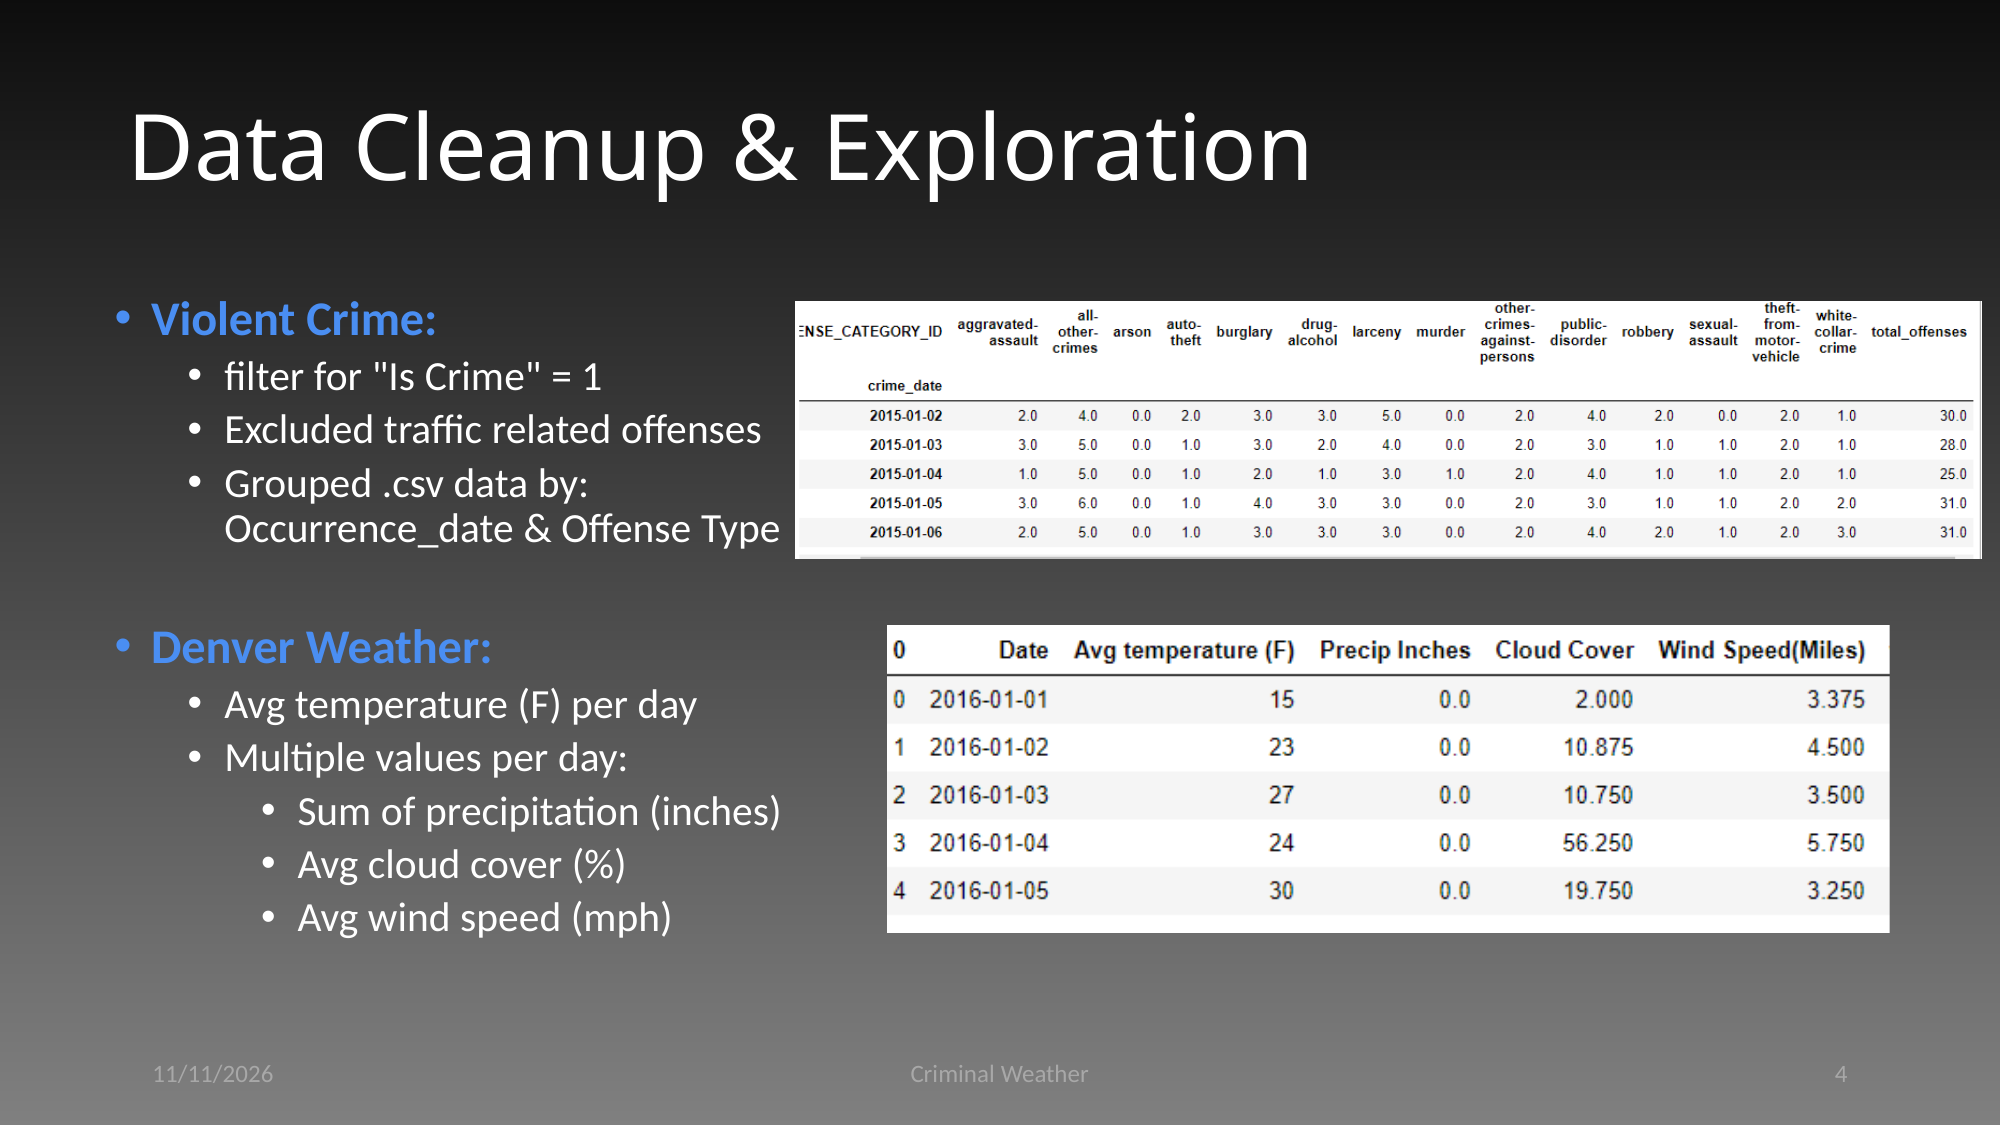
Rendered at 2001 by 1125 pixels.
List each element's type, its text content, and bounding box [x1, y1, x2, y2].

picture [795, 301, 1982, 559]
footer Criminal Weather [662, 1042, 1338, 1103]
picture [887, 625, 1890, 933]
list Violent Crime: filter for "Is Crime" = 1 Excluded traffic related offenses Grouped .csv data by: Occurrence_date & Offense Type Denver Weather: Avg temperature (F) per day Multiple values per day: Sum of precipitation (inches) Avg cloud cover (%) Avg wind speed (mph) [99, 286, 806, 1001]
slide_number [137, 1042, 588, 1103]
title Data Cleanup & Exploration [112, 57, 1837, 245]
slide_number 4 [1412, 1042, 1863, 1103]
